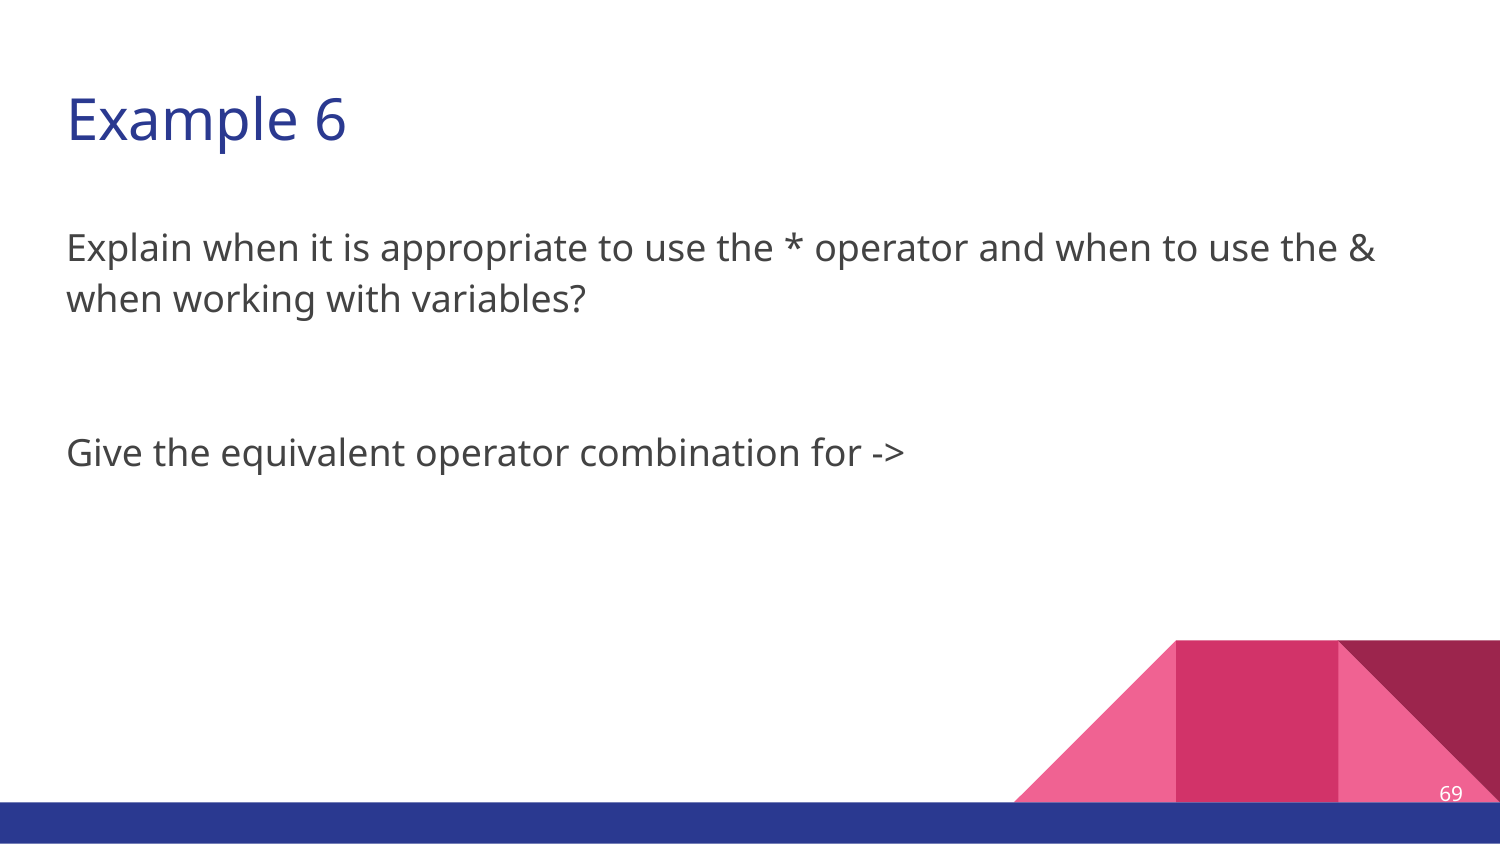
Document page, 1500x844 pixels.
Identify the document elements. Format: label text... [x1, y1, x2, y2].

slide_number 69 [1387, 762, 1478, 828]
list Explain when it is appropriate to use the * operator and when to use the & when working with variables? Give the equivalent operator combination for -> [51, 201, 1449, 750]
title Example 6 [51, 67, 1449, 167]
